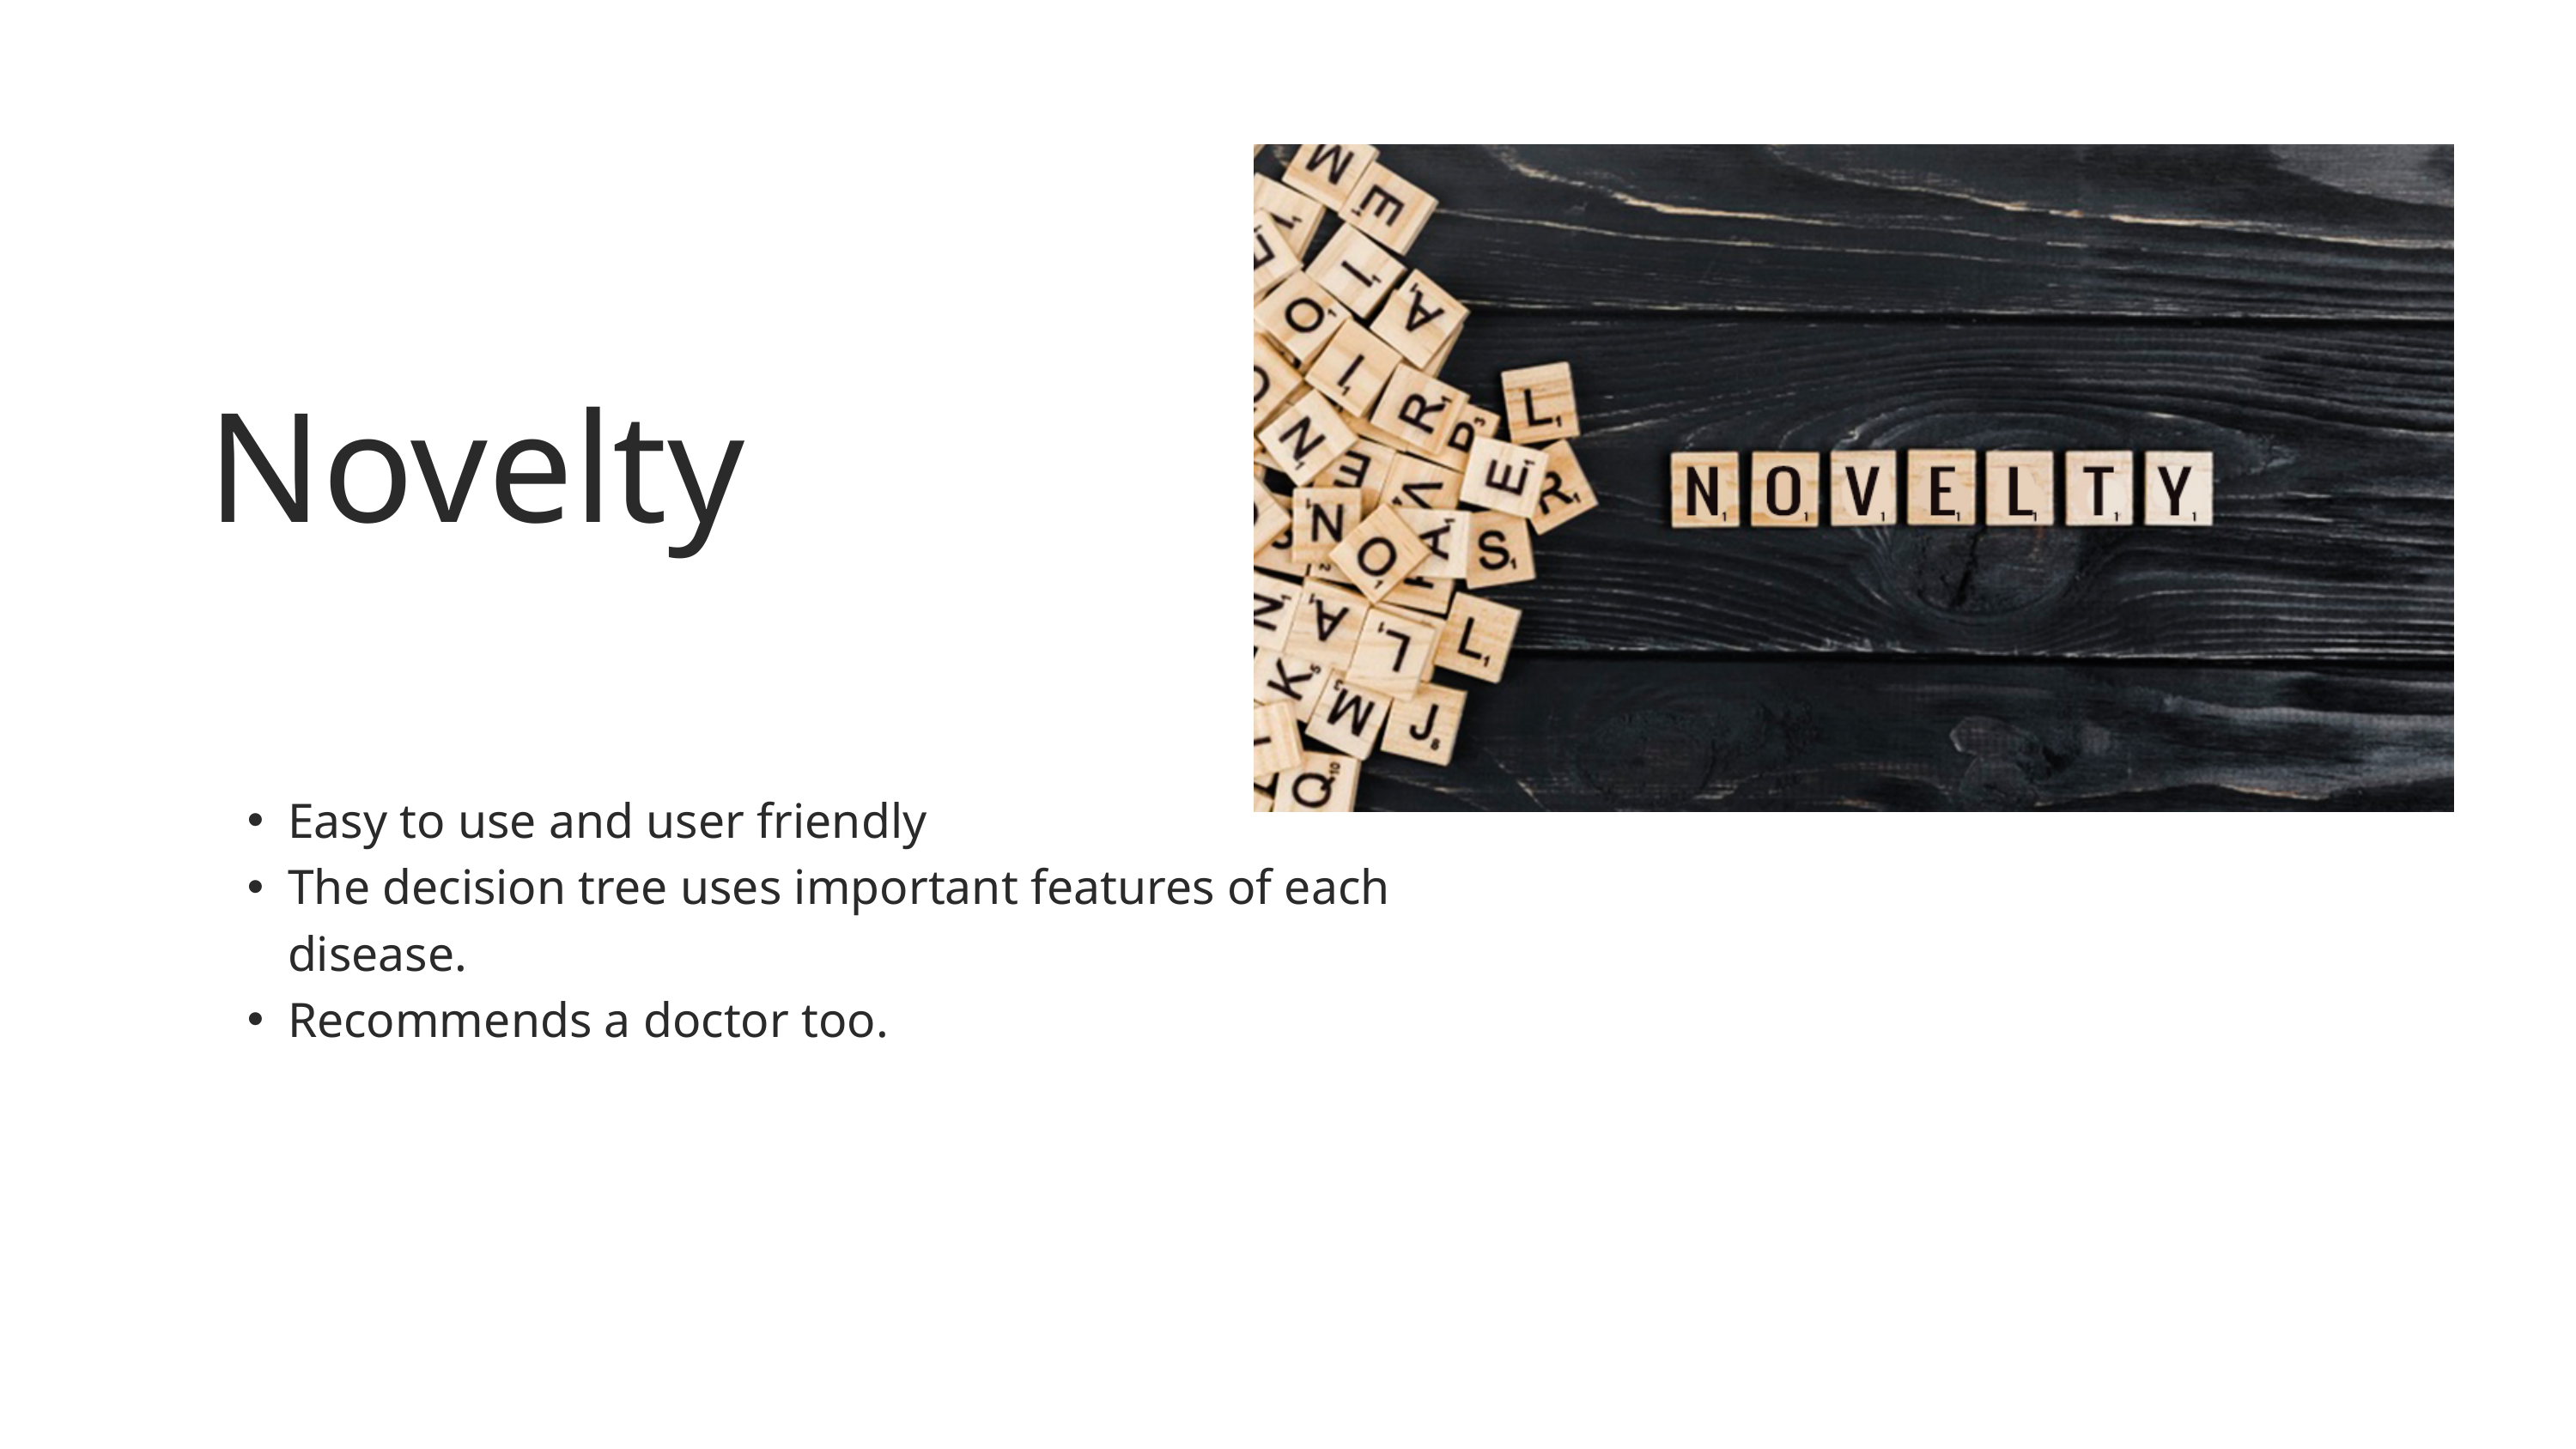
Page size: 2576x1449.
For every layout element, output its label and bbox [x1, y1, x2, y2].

picture [1254, 144, 2455, 812]
text_box [206, 370, 1538, 1040]
